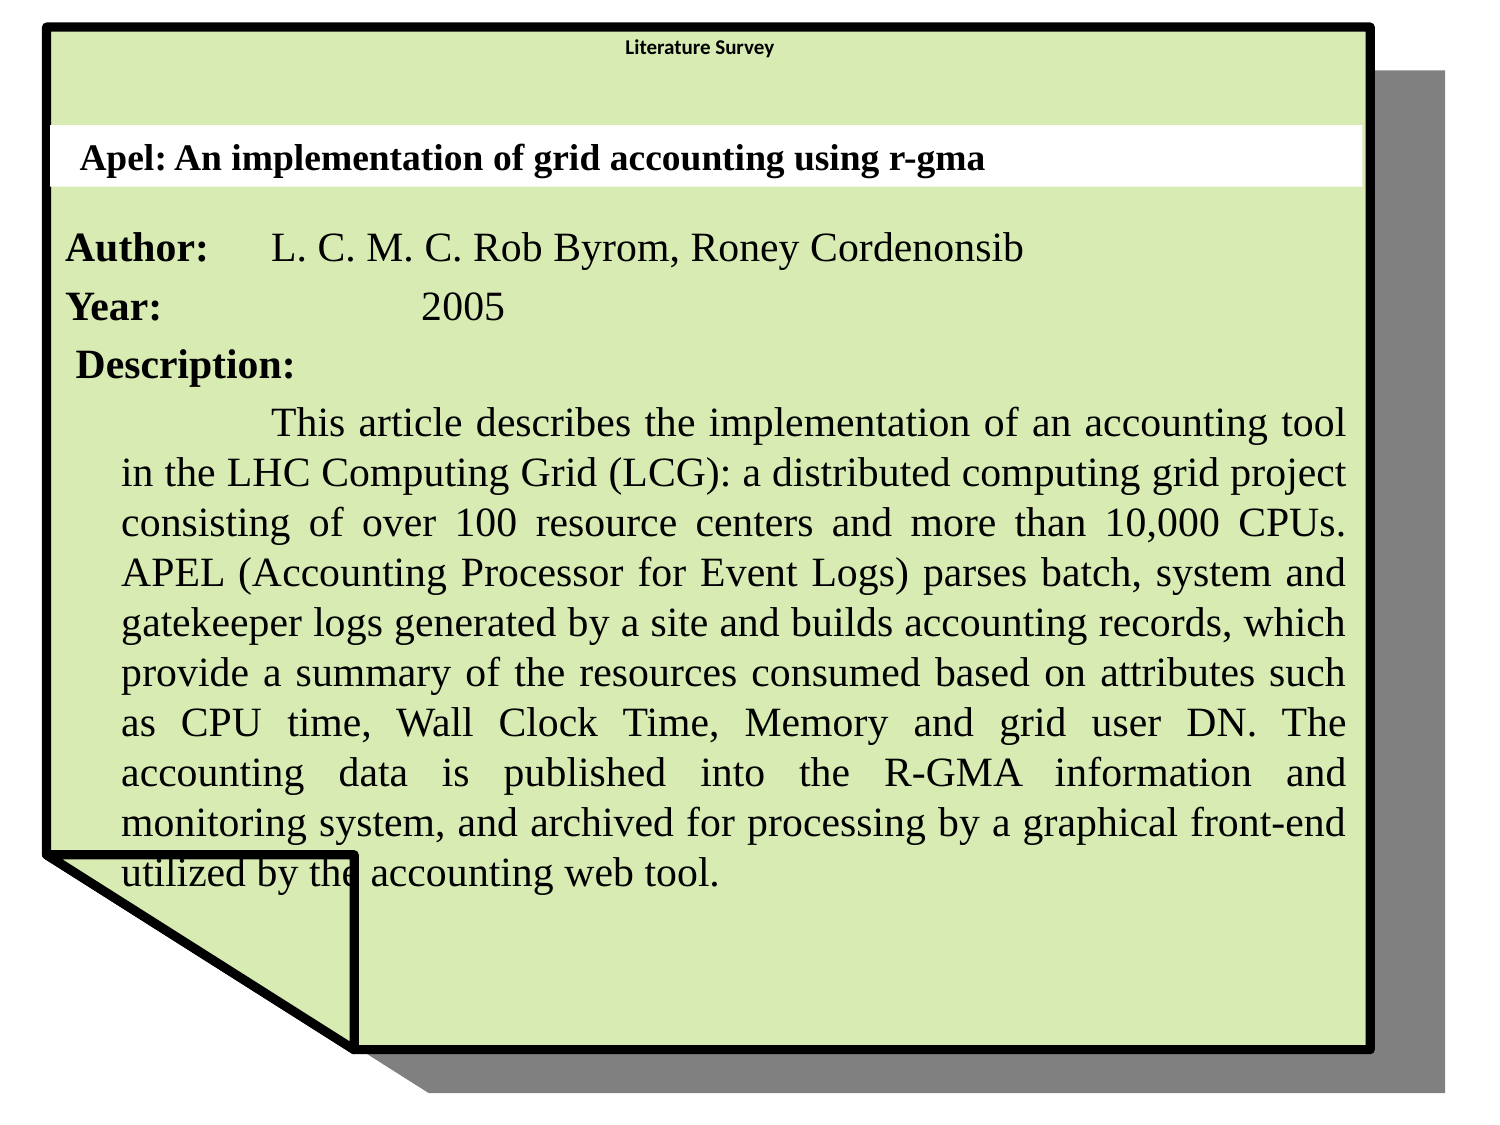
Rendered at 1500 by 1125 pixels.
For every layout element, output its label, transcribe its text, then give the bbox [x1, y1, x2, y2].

title Literature Survey [50, 0, 1350, 93]
list Author: L. C. M. C. Rob Byrom, Roney Cordenonsib Year: 2005 Description: This article describes the implementation of an accounting tool in the LHC Computing Grid (LCG): a distributed computing grid project consisting of over 100 resource centers and more than 10,000 CPUs. APEL (Accounting Processor for Event Logs) parses batch, system and gatekeeper logs generated by a site and builds accounting records, which provide a summary of the resources consumed based on attributes such as CPU time, Wall Clock Time, Memory and grid user DN. The accounting data is published into the R-GMA information and monitoring system, and archived for processing by a graphical front-end utilized by the accounting web tool. [50, 212, 1363, 1100]
text_box Apel: An implementation of grid accounting using r-gma [50, 125, 1363, 187]
